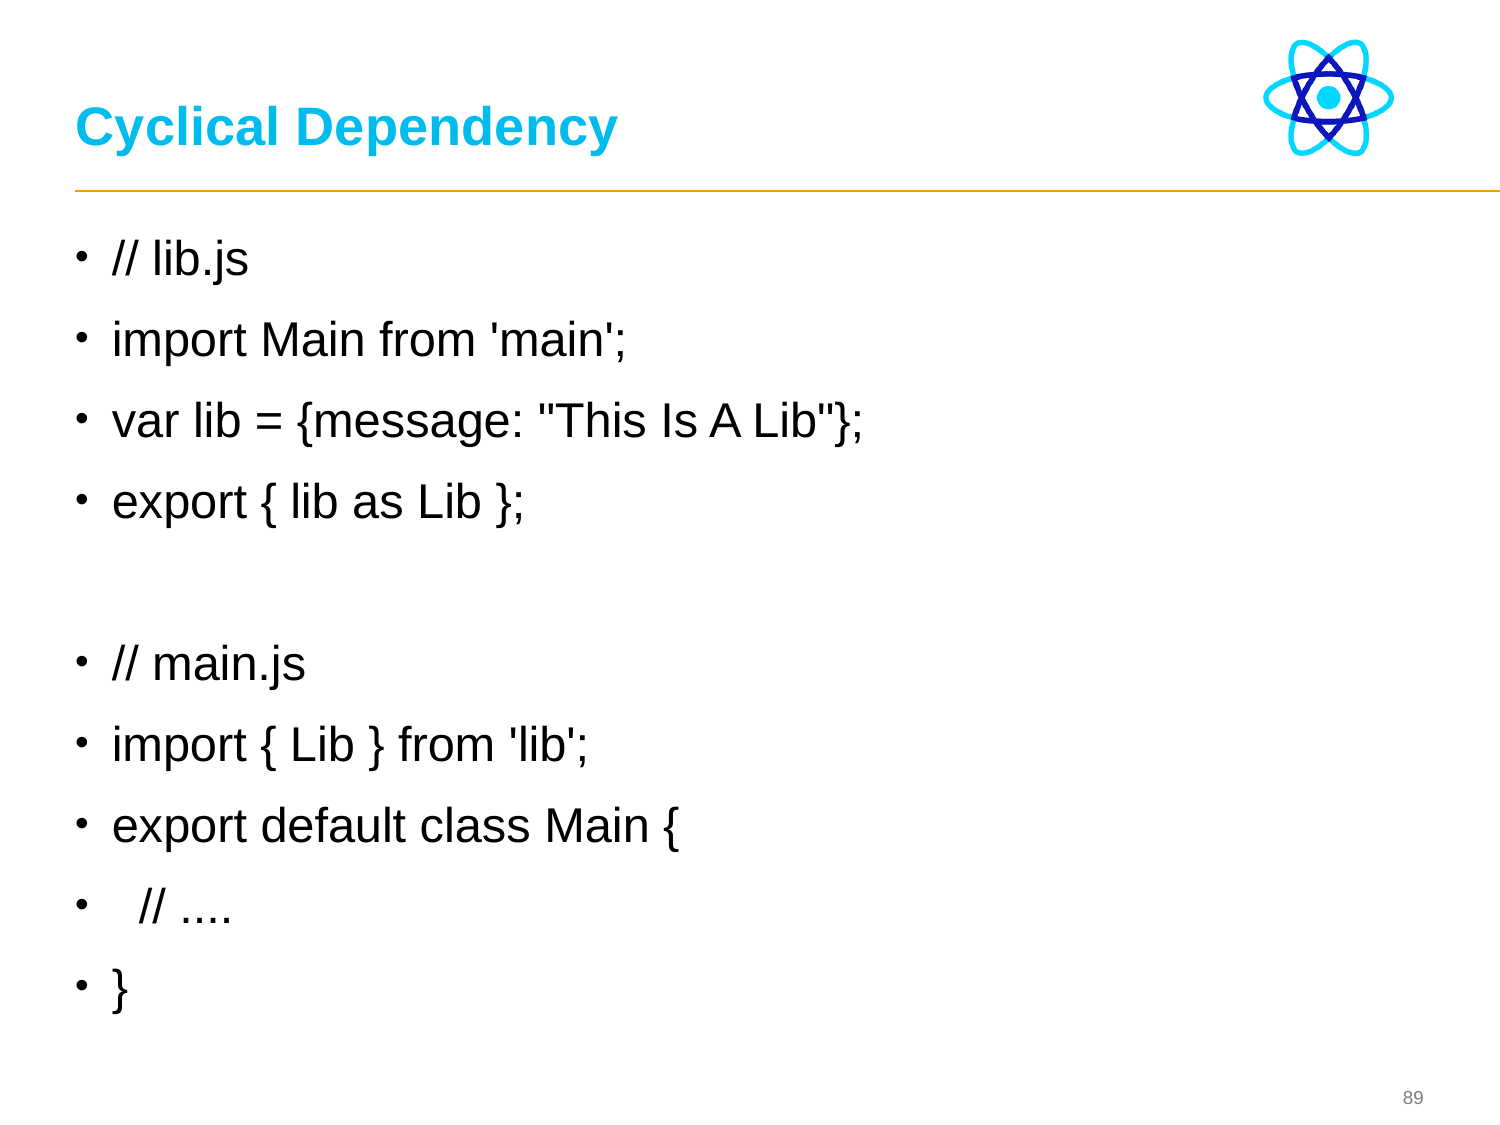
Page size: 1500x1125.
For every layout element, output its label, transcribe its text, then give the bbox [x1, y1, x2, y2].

list // lib.js import Main from 'main'; var lib = {message: "This Is A Lib"}; export { lib as Lib }; // main.js import { Lib } from 'lib'; export default class Main { // .... } [75, 226, 1425, 1018]
title Cyclical Dependency [75, 27, 1422, 157]
